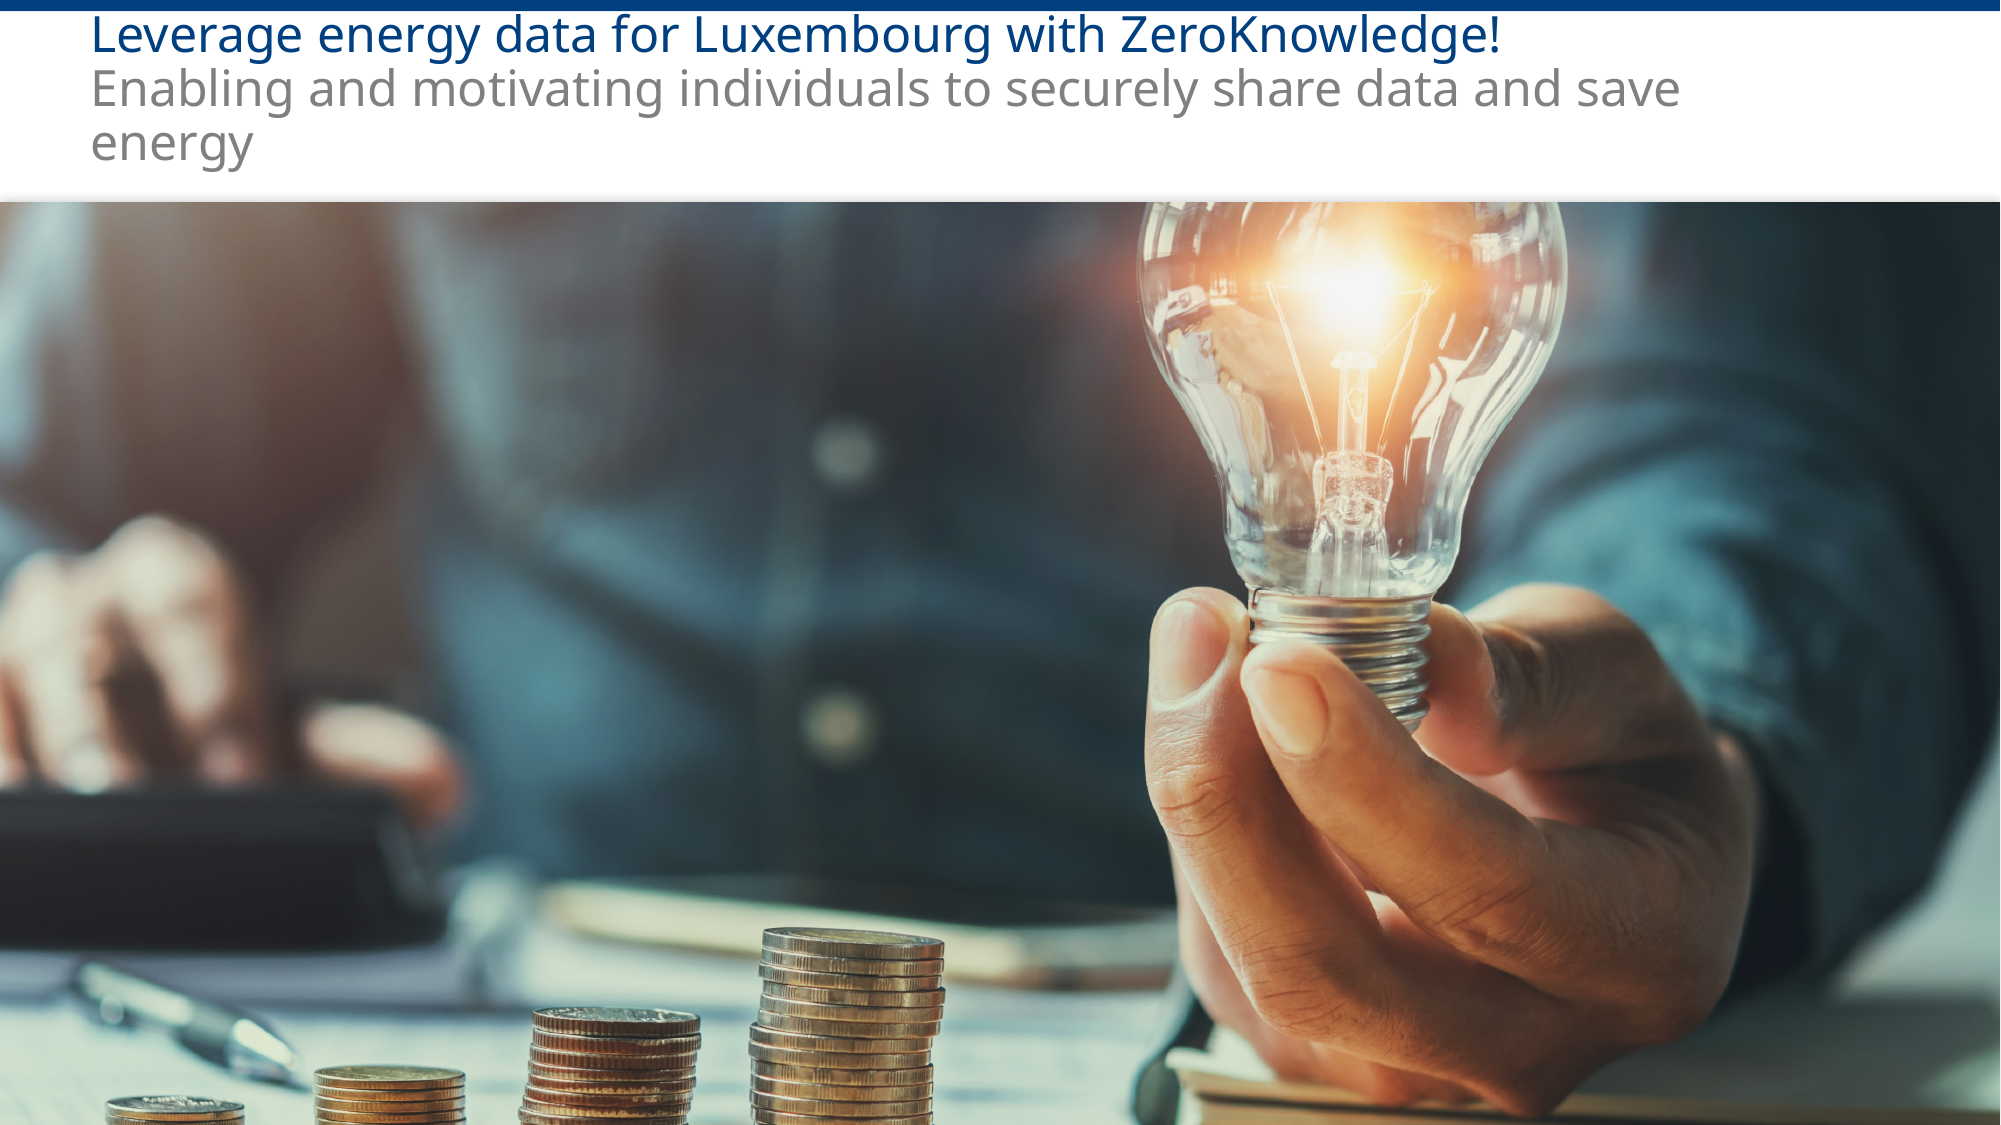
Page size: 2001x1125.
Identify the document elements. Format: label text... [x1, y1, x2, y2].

picture [0, 202, 2000, 1125]
title Leverage energy data for Luxembourg with ZeroKnowledge! Enabling and motivating individuals to securely share data and save energy [90, 66, 1818, 172]
